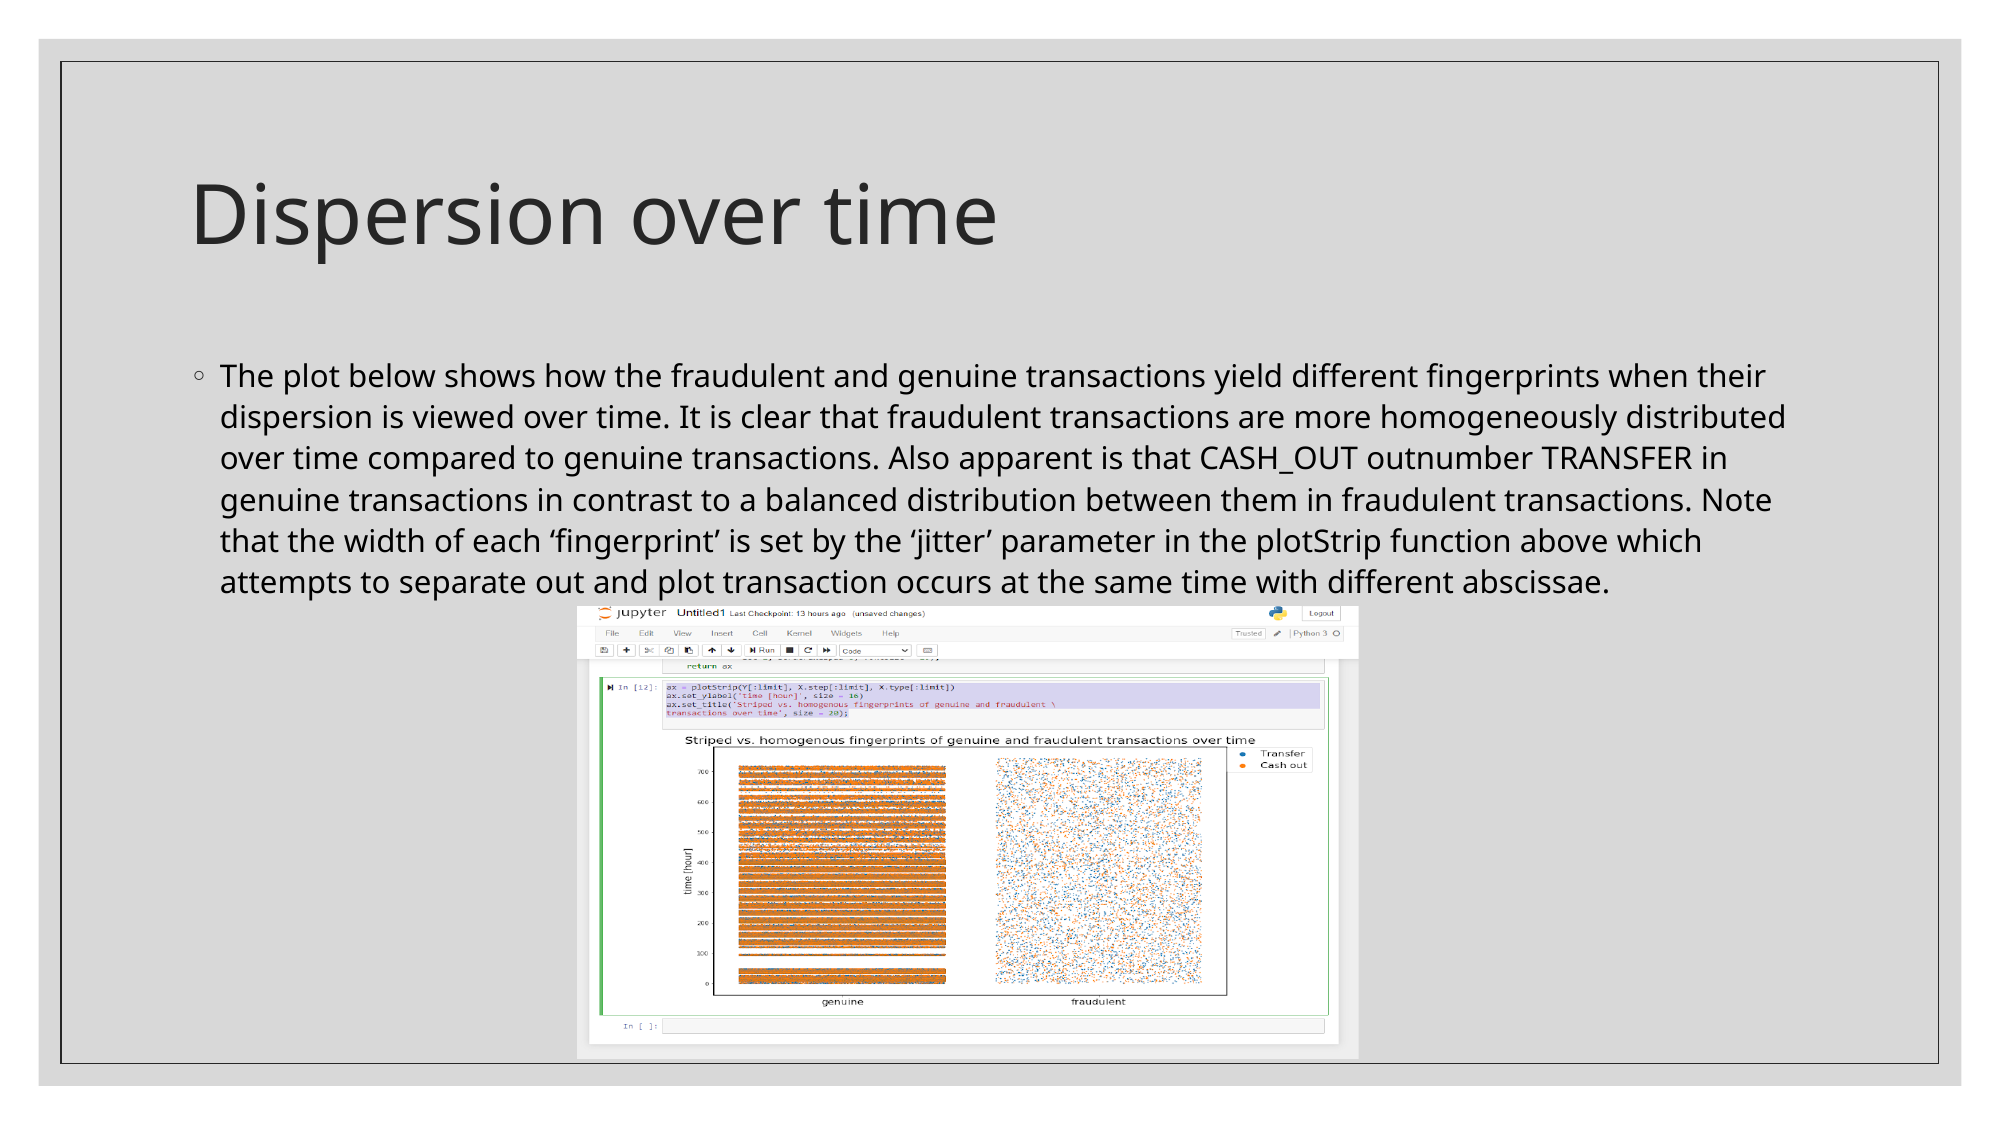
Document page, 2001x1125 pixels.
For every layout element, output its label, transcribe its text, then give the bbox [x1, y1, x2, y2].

list The plot below shows how the fraudulent and genuine transactions yield different fingerprints when their dispersion is viewed over time. It is clear that fraudulent transactions are more homogeneously distributed over time compared to genuine transactions. Also apparent is that CASH_OUT outnumber TRANSFER in genuine transactions in contrast to a balanced distribution between them in fraudulent transactions. Note that the width of each ‘fingerprint’ is set by the ‘jitter’ parameter in the plotStrip function above which attempts to separate out and plot transaction occurs at the same time with different abscissae. [174, 345, 1825, 977]
picture [577, 605, 1359, 1059]
title Dispersion over time [174, 105, 1825, 331]
